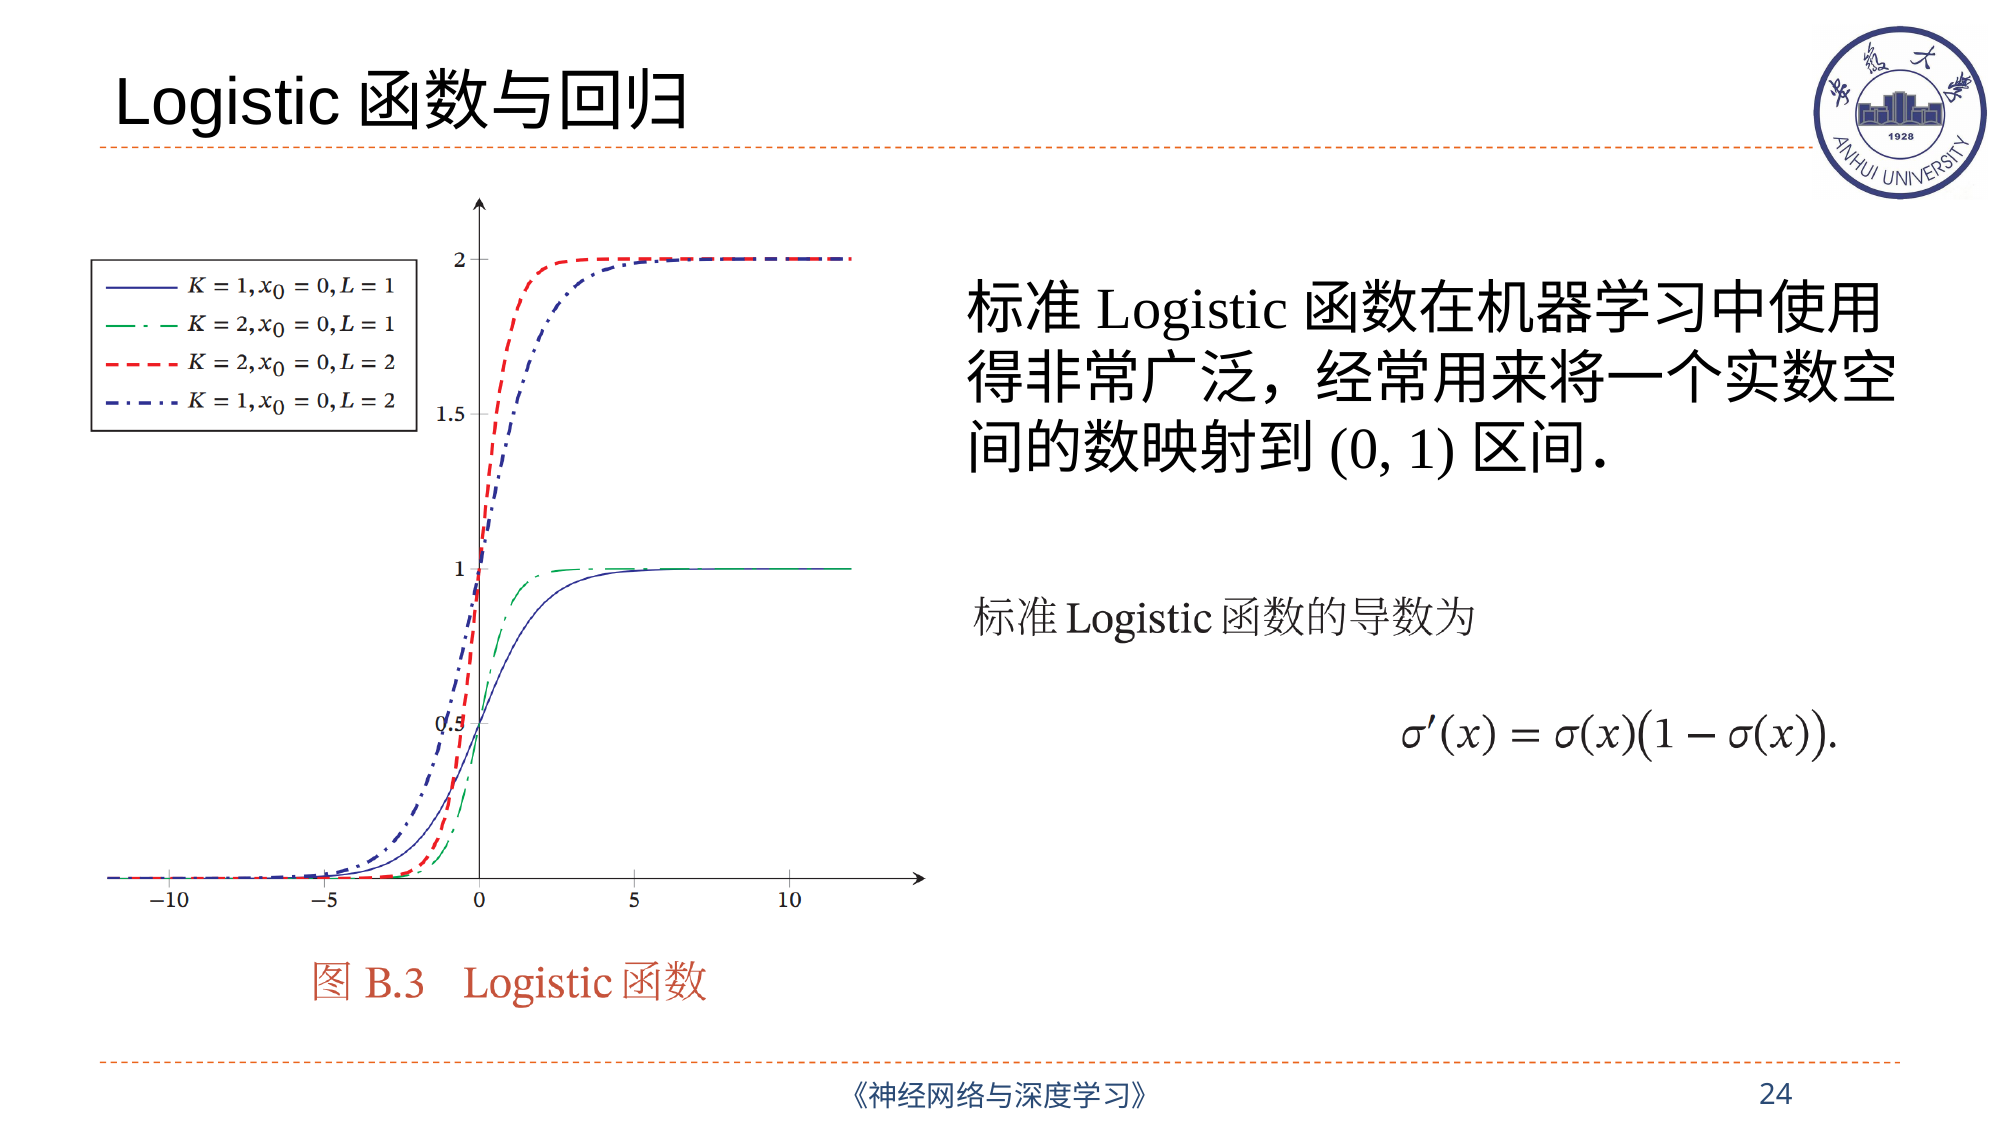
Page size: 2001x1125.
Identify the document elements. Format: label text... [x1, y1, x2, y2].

picture [1812, 24, 1988, 201]
text_box 标准Logistic函数在机器学习中使用得非常广泛，经常用来将一个实数空间的数映射到(0, 1)区间． [957, 262, 1952, 488]
title Logistic函数与回归 [99, 24, 1812, 146]
picture [49, 174, 952, 1033]
picture [962, 574, 1882, 792]
